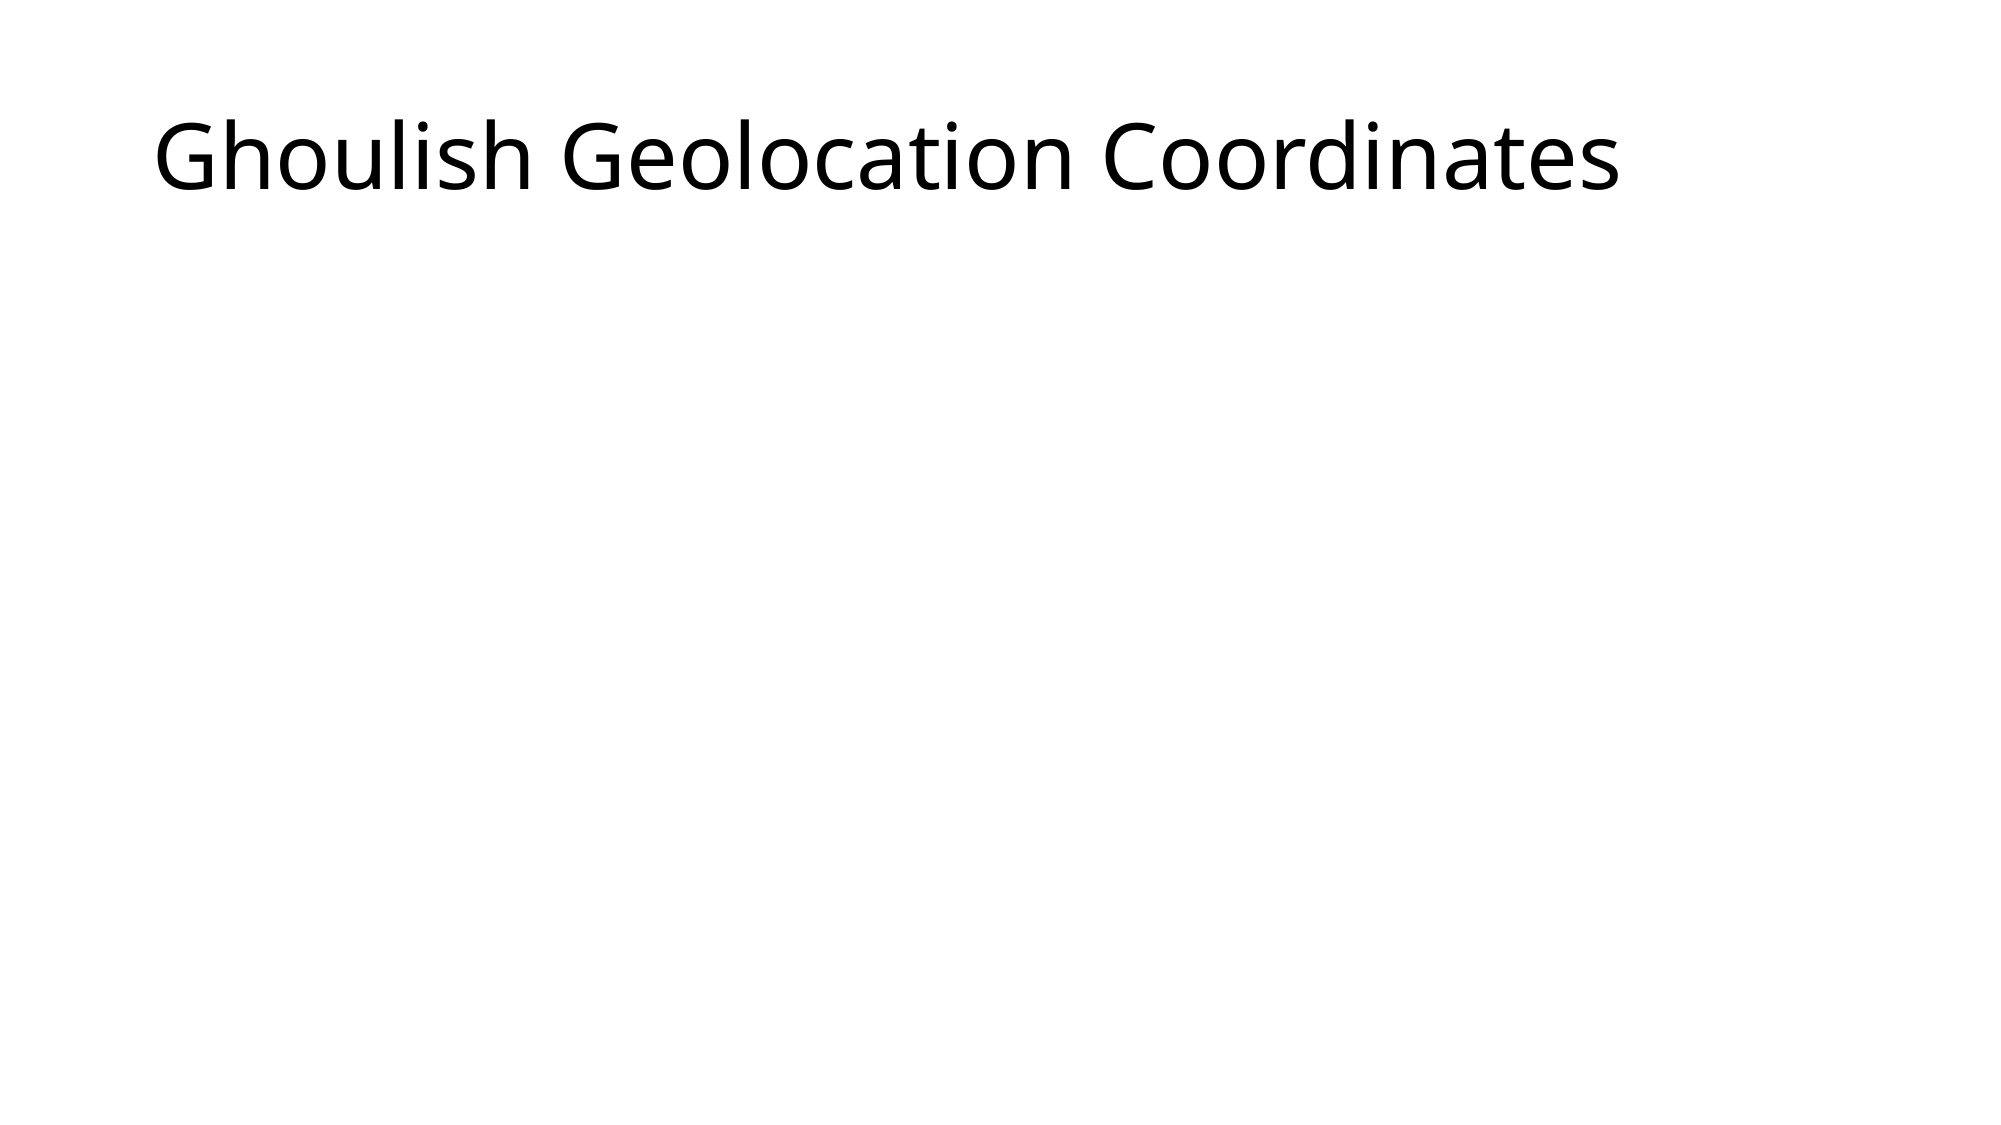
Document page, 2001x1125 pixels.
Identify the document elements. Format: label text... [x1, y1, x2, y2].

title Ghoulish Geolocation Coordinates [137, 51, 1863, 269]
